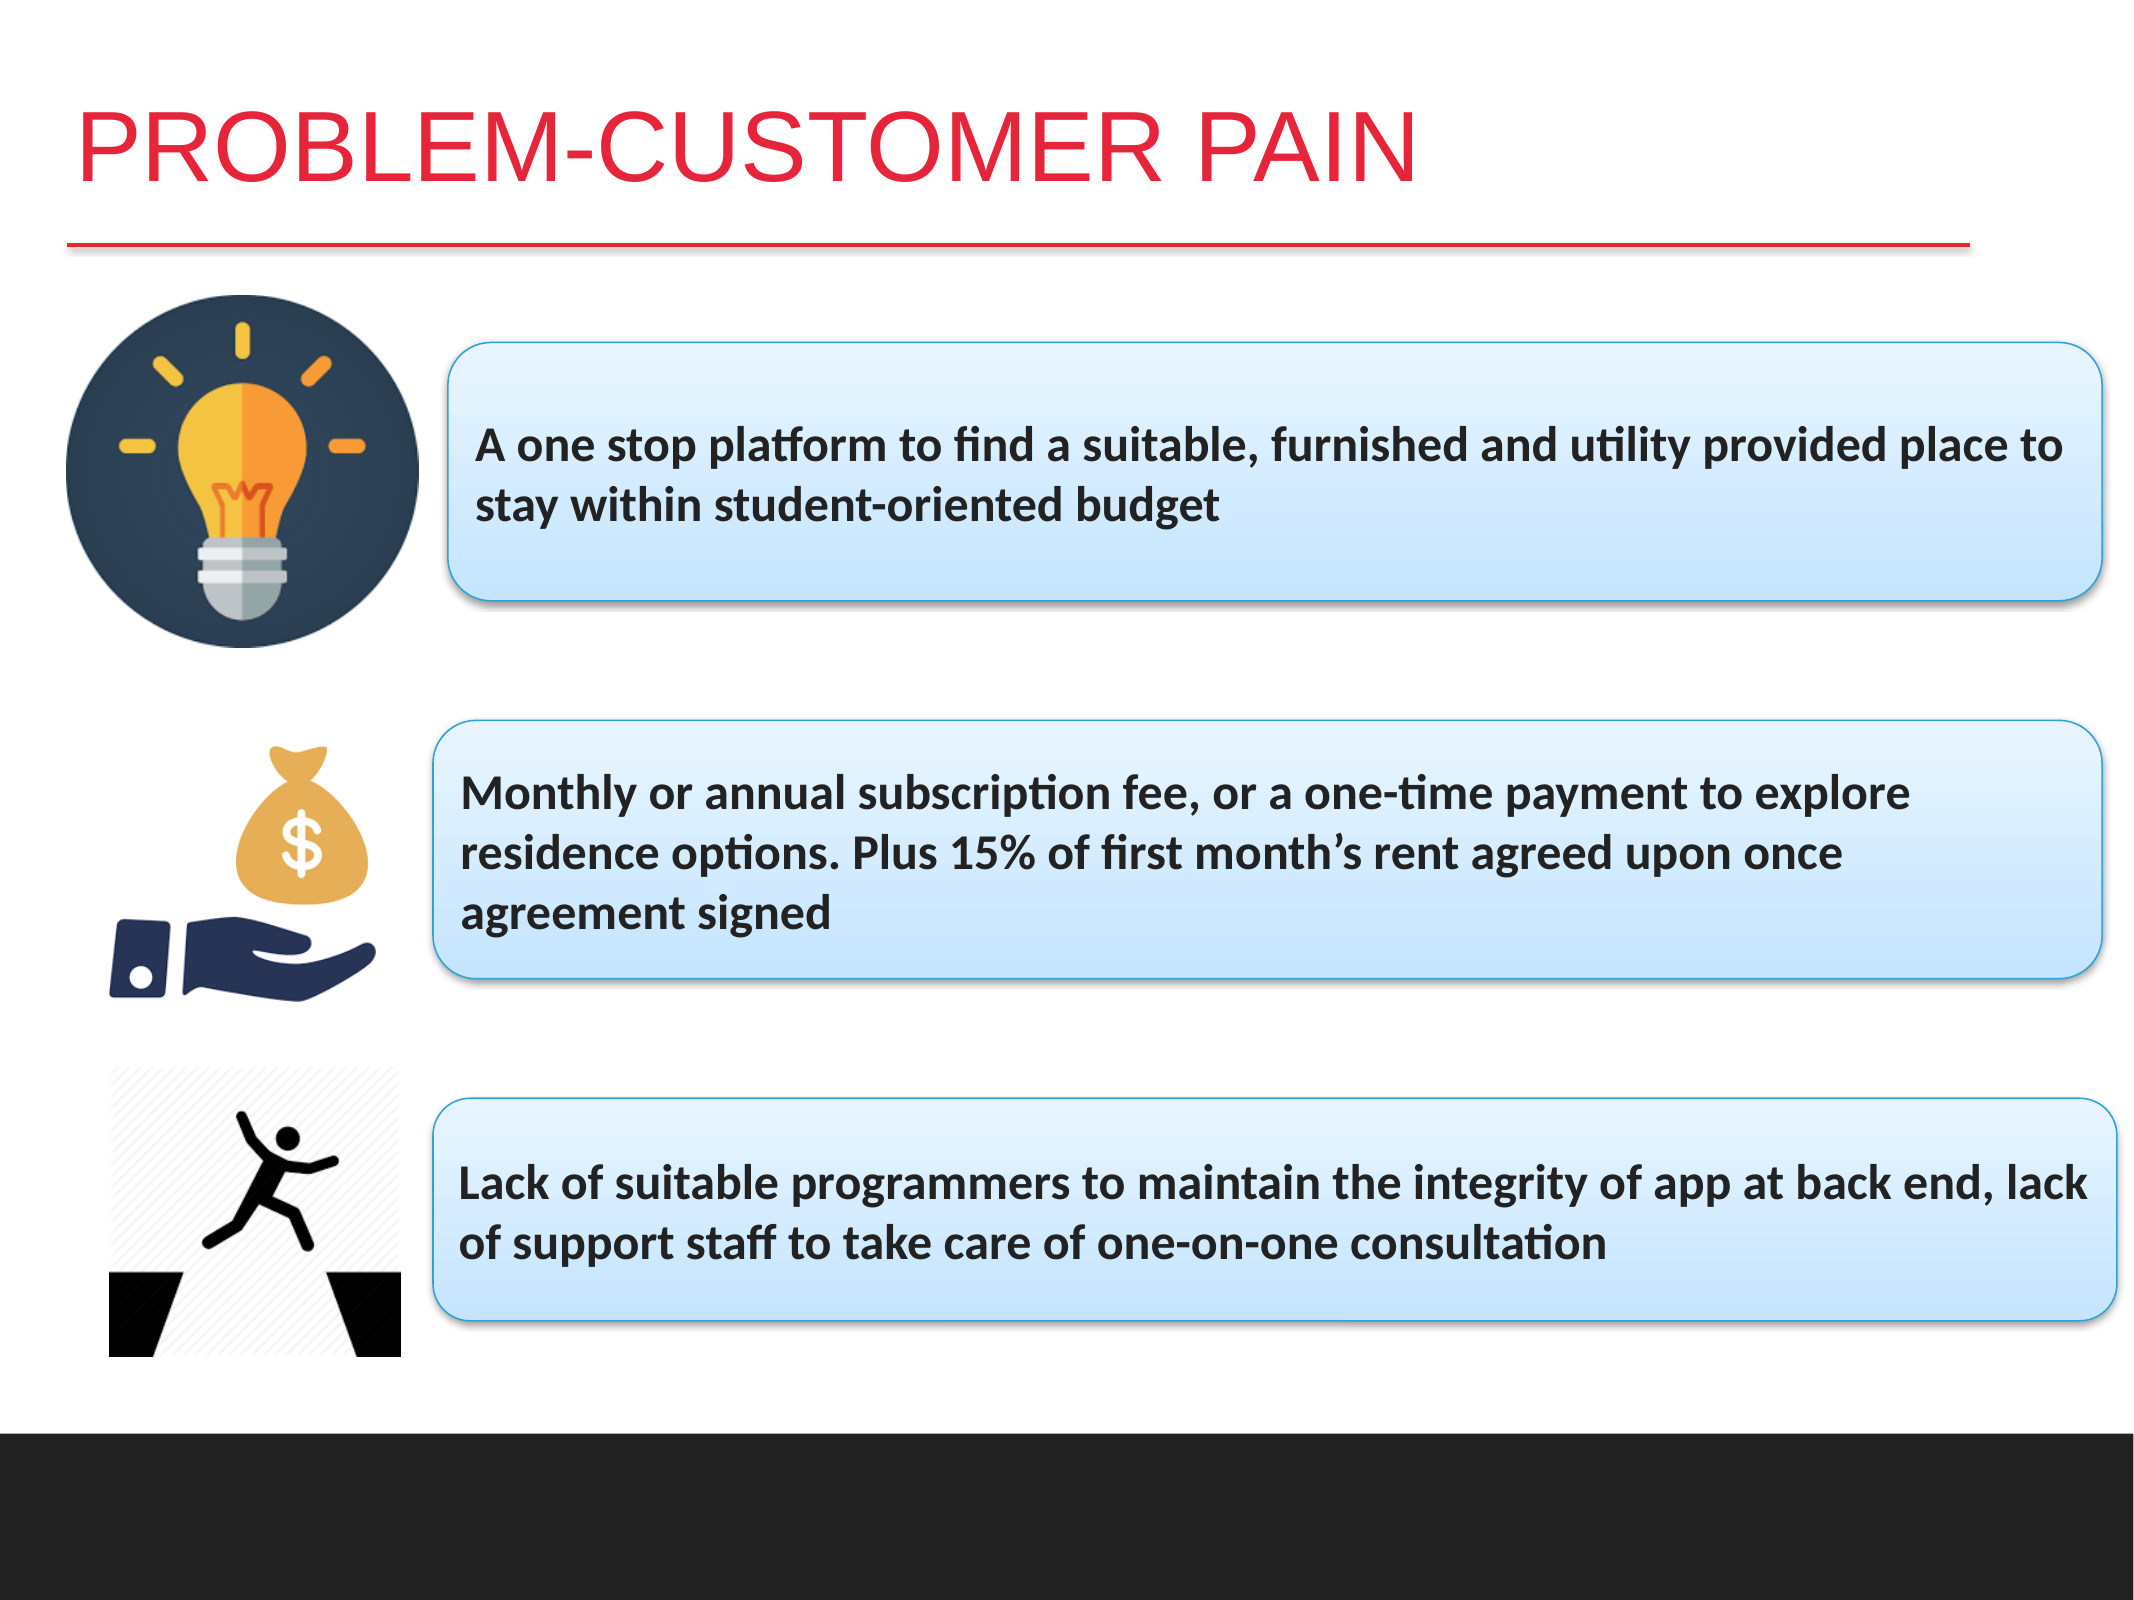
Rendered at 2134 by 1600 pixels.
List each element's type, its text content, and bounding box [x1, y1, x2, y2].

picture [66, 295, 419, 648]
text_box Monthly or annual subscription fee, or a one-time payment to explore residence options. Plus 15% of first month’s rent agreed upon once agreement signed [432, 719, 2103, 980]
title PROBLEM-CUSTOMER PAIN [66, 96, 2067, 216]
picture [109, 1065, 402, 1357]
picture [109, 746, 376, 1003]
text_box Lack of suitable programmers to maintain the integrity of app at back end, lack of support staff to take care of one-on-one consultation [432, 1097, 2118, 1322]
text_box A one stop platform to find a suitable, furnished and utility provided place to stay within student-oriented budget [447, 341, 2104, 602]
